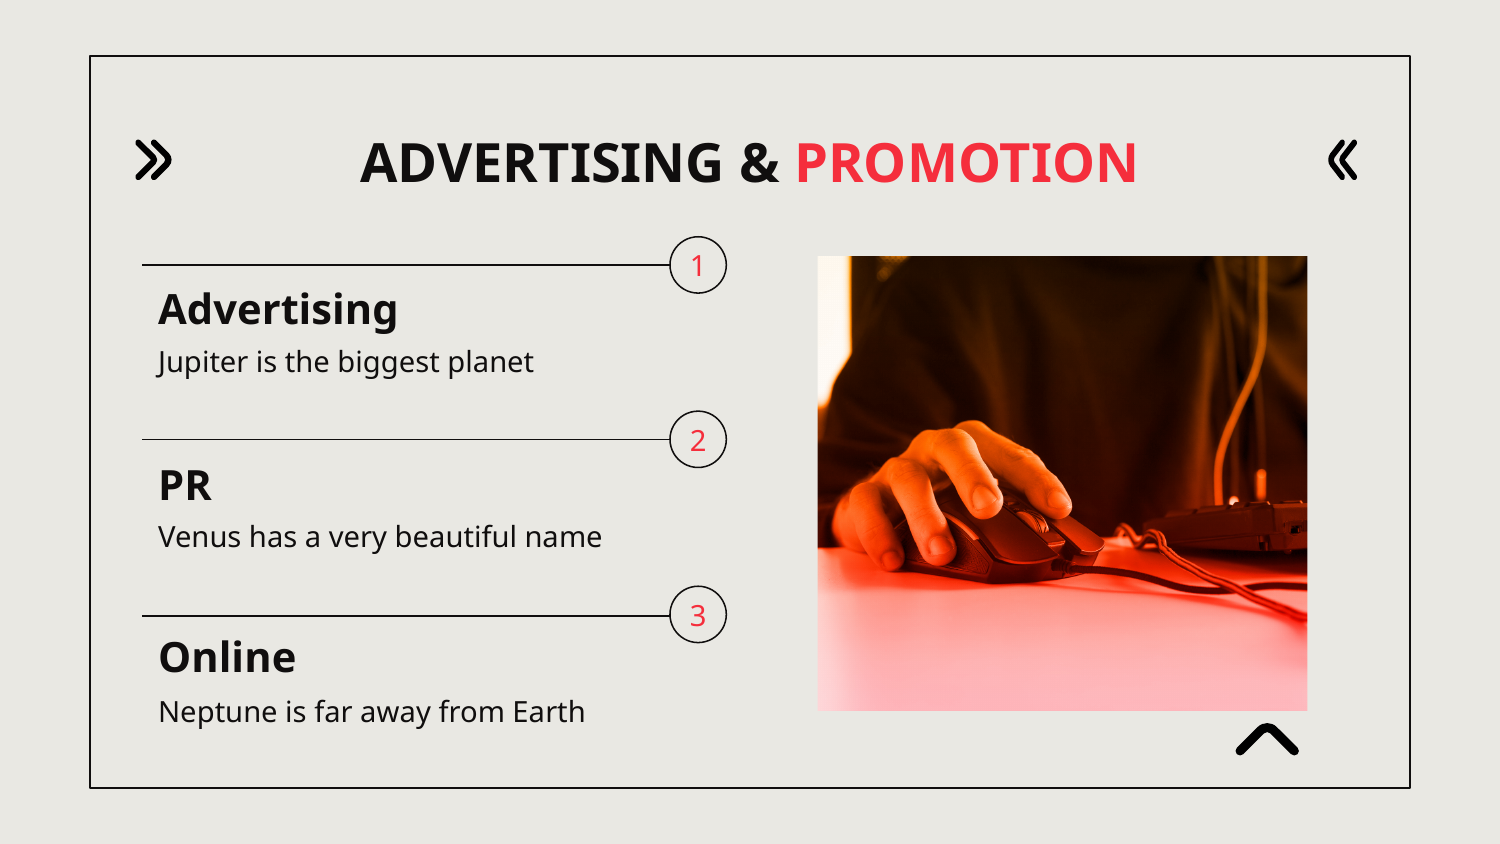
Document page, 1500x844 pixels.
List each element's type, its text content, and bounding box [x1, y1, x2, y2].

text_box 2 [657, 420, 739, 459]
text_box [677, 586, 719, 595]
text_box [678, 459, 719, 468]
title Online [143, 624, 527, 678]
title ADVERTISING & PROMOTION [170, 113, 1330, 208]
text_box [1235, 723, 1299, 756]
text_box 3 [657, 595, 739, 634]
subtitle Jupiter is the biggest planet [143, 327, 727, 408]
text_box [677, 411, 719, 420]
text_box [677, 634, 719, 643]
text_box [678, 285, 718, 294]
text_box 1 [657, 245, 739, 285]
subtitle Venus has a very beautiful name [143, 503, 727, 584]
text_box [678, 236, 719, 245]
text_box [1328, 140, 1356, 179]
picture [817, 256, 1308, 711]
title PR [143, 447, 527, 503]
subtitle Neptune is far away from Earth [143, 678, 727, 759]
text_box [136, 140, 171, 179]
title Advertising [143, 272, 527, 327]
